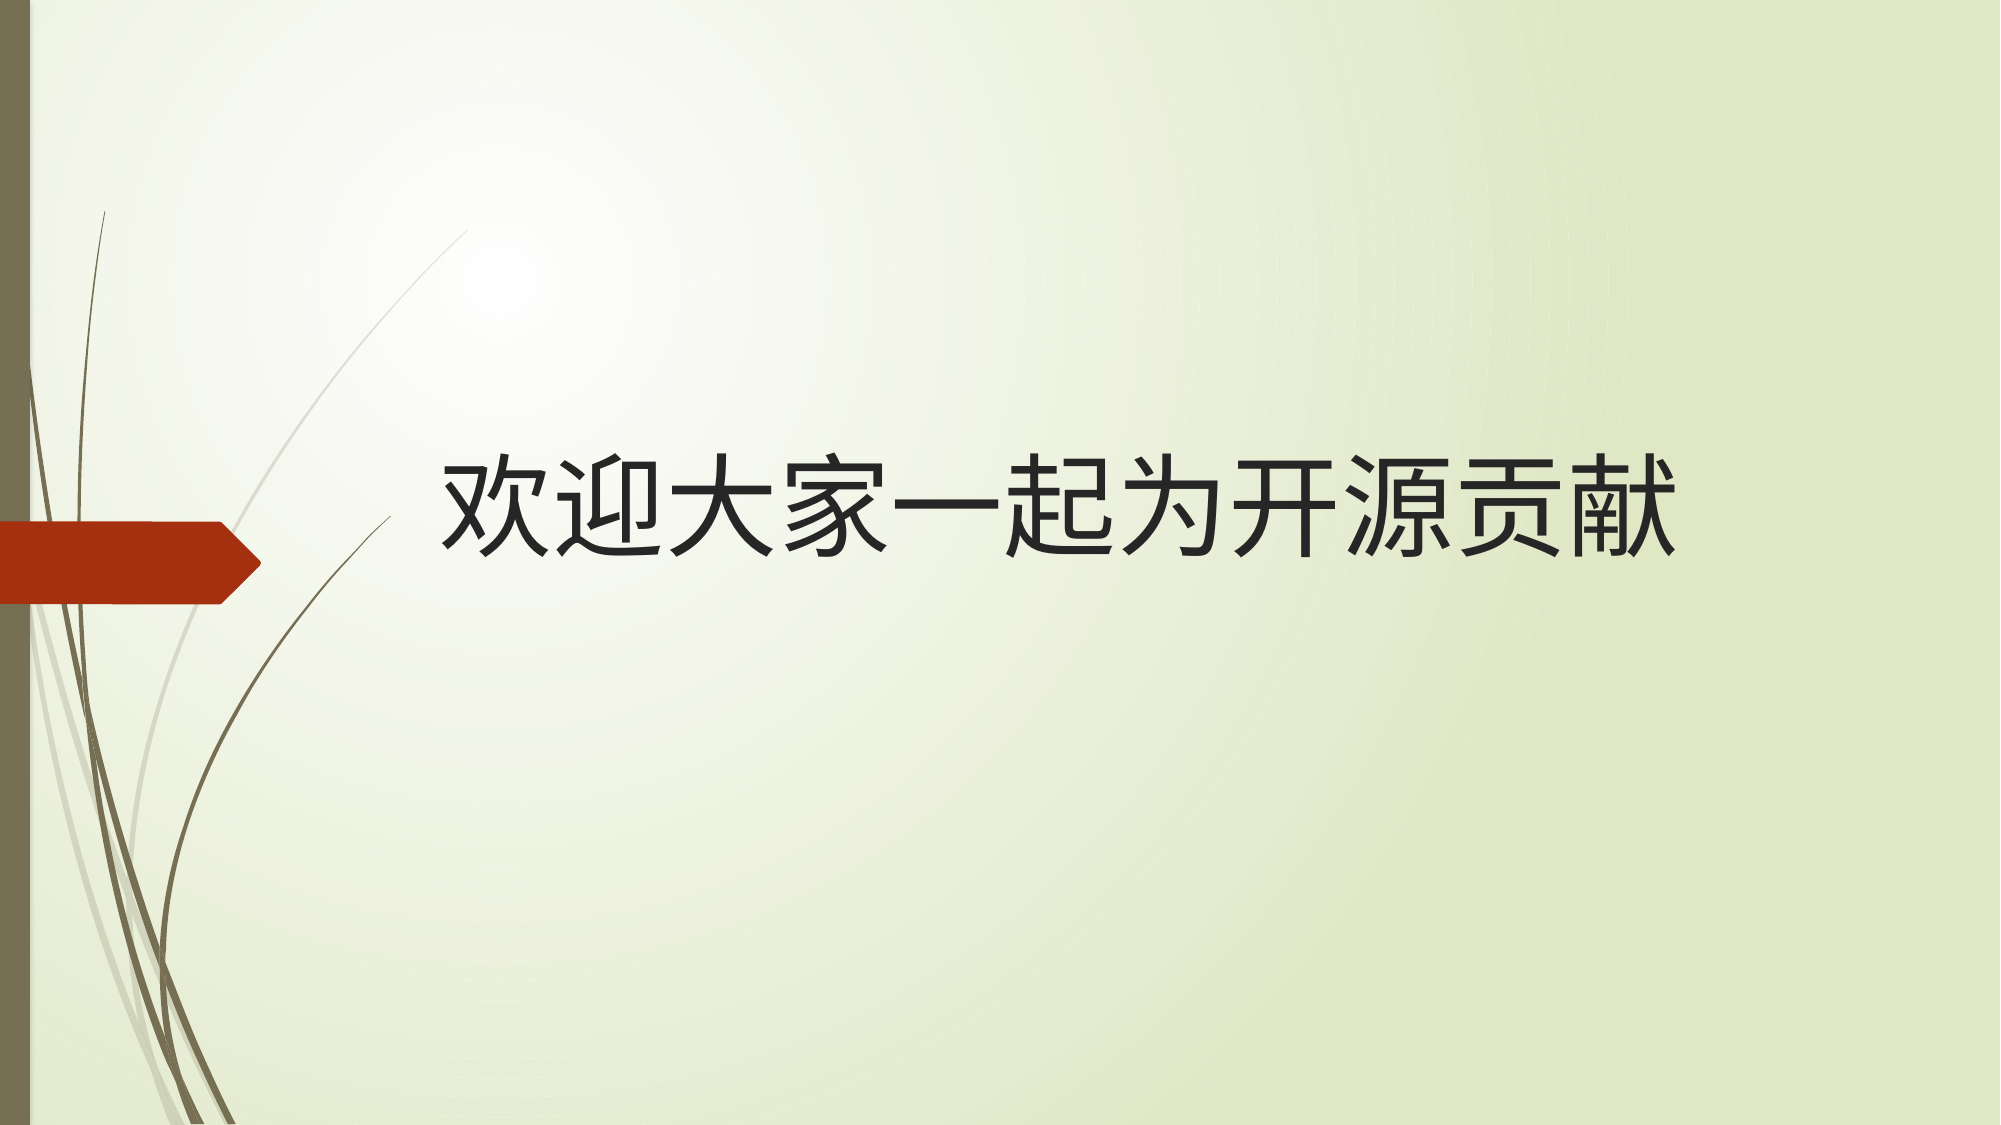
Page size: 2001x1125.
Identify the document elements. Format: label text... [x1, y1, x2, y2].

title 欢迎大家一起为开源贡献 [424, 337, 1888, 579]
